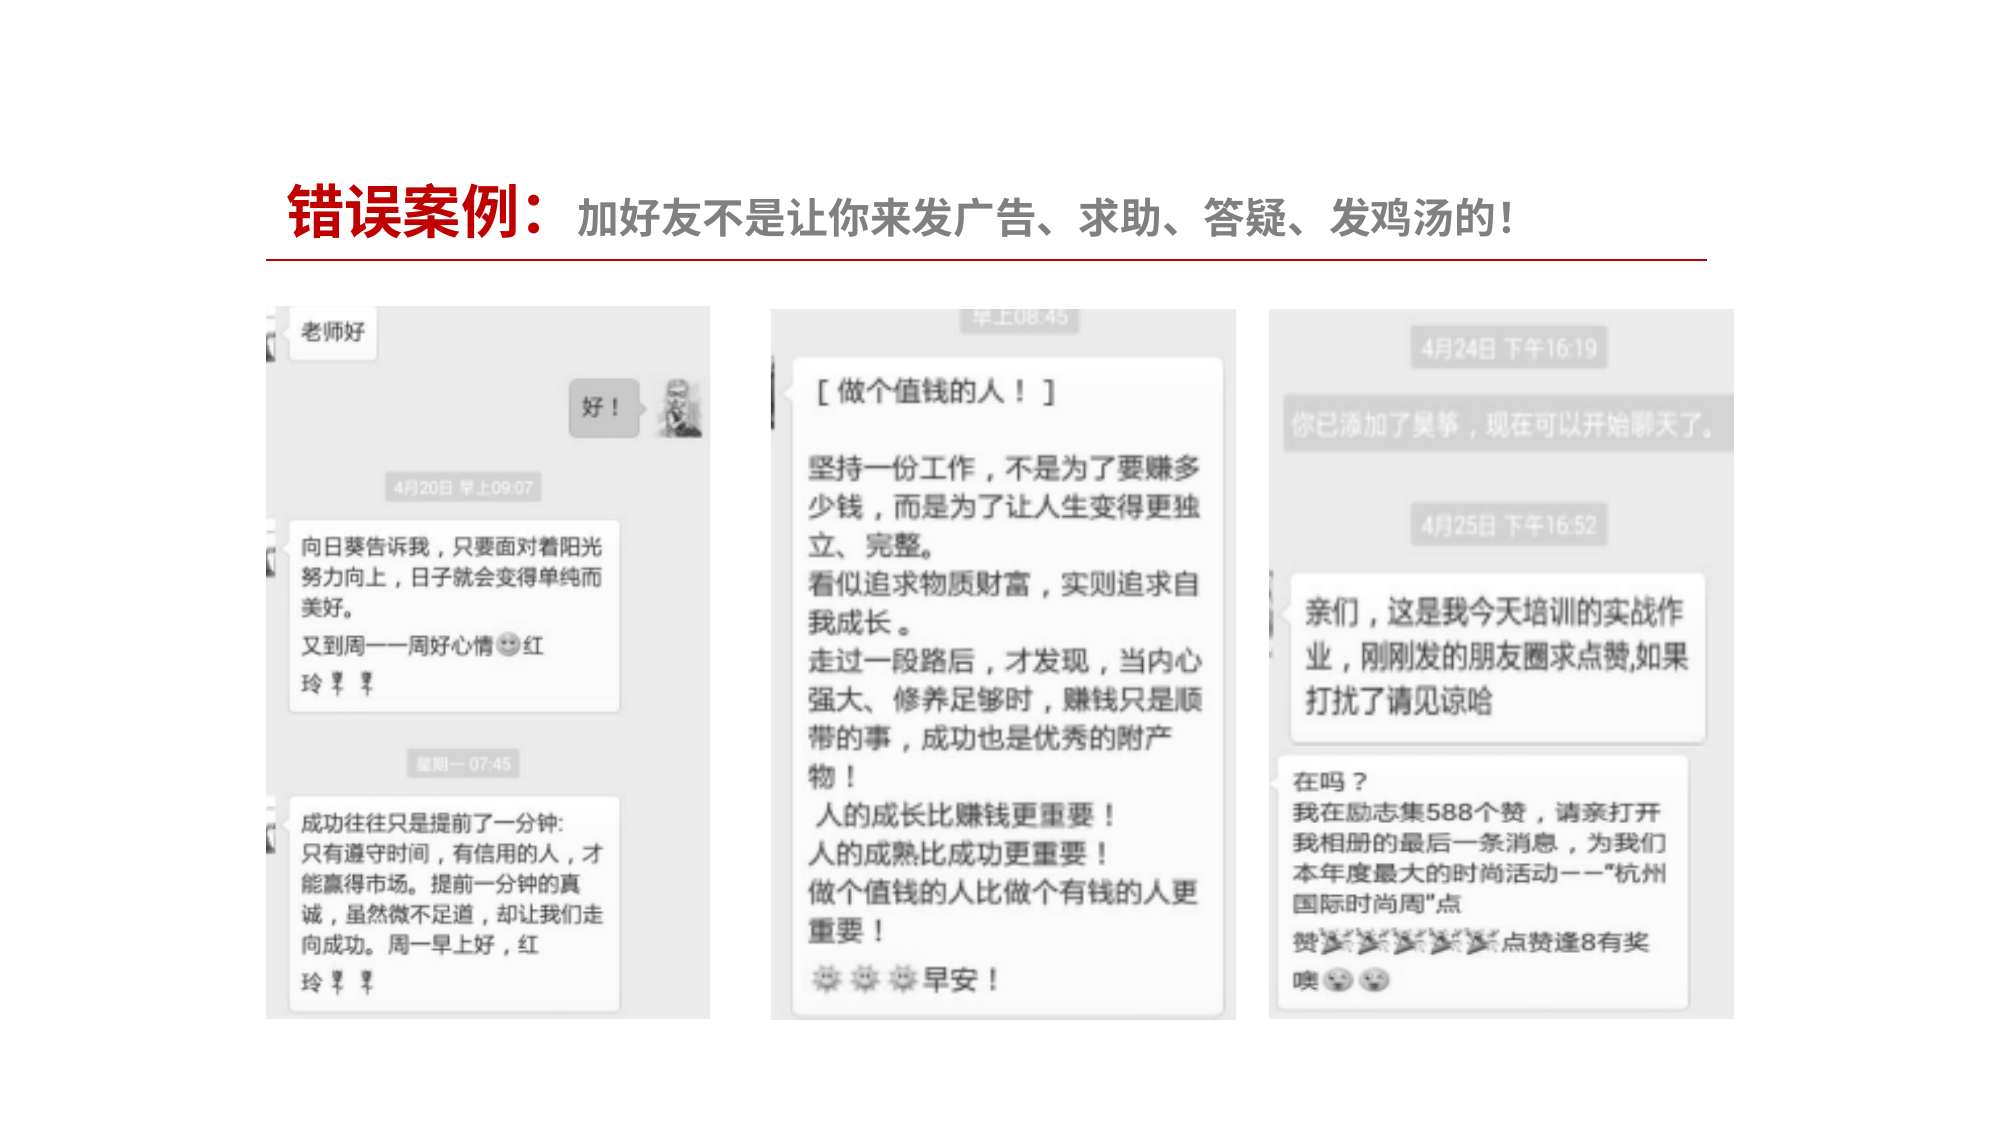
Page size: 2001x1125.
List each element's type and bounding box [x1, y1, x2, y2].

text_box [266, 167, 1734, 1020]
